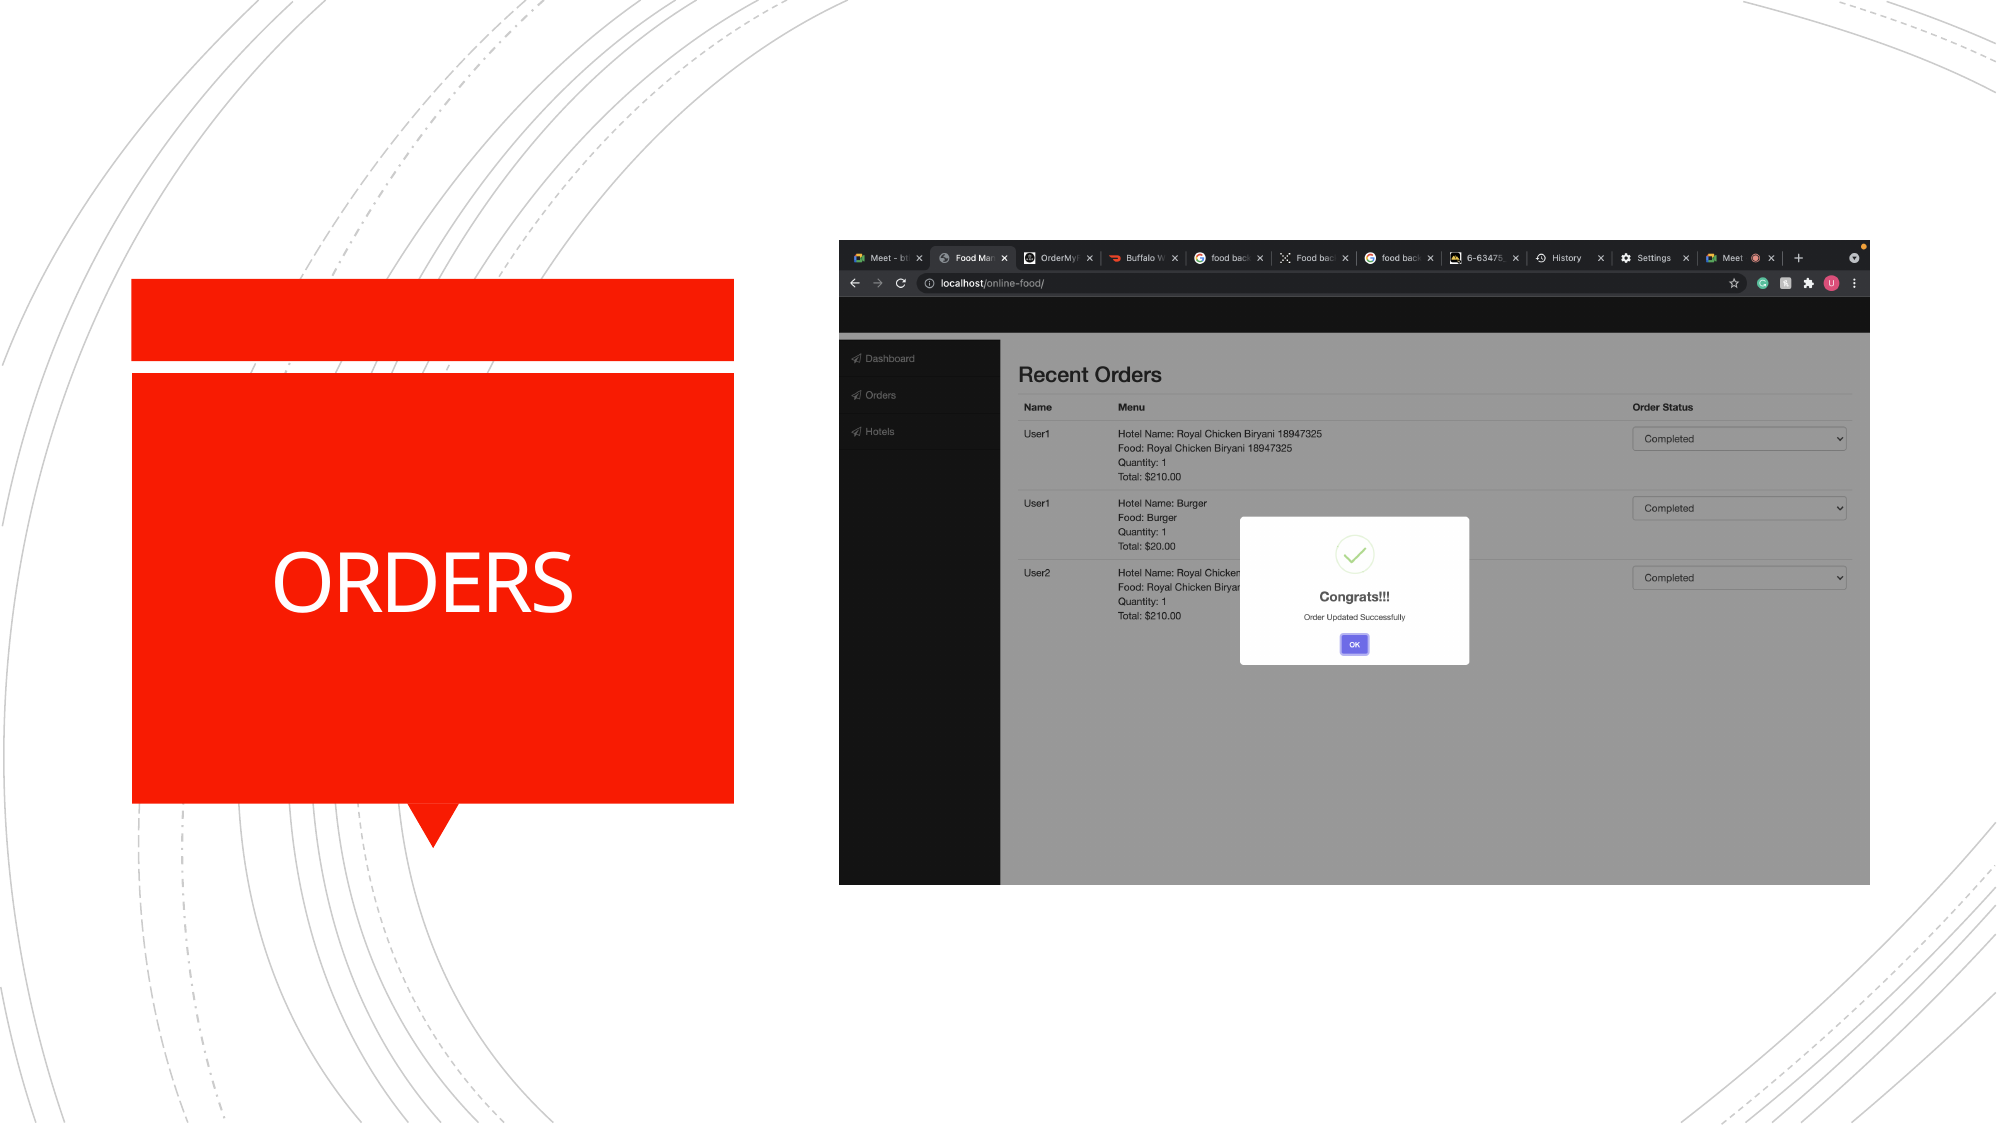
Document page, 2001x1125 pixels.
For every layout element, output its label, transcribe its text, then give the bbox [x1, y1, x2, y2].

title ORDERS [145, 385, 720, 789]
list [839, 239, 1871, 885]
